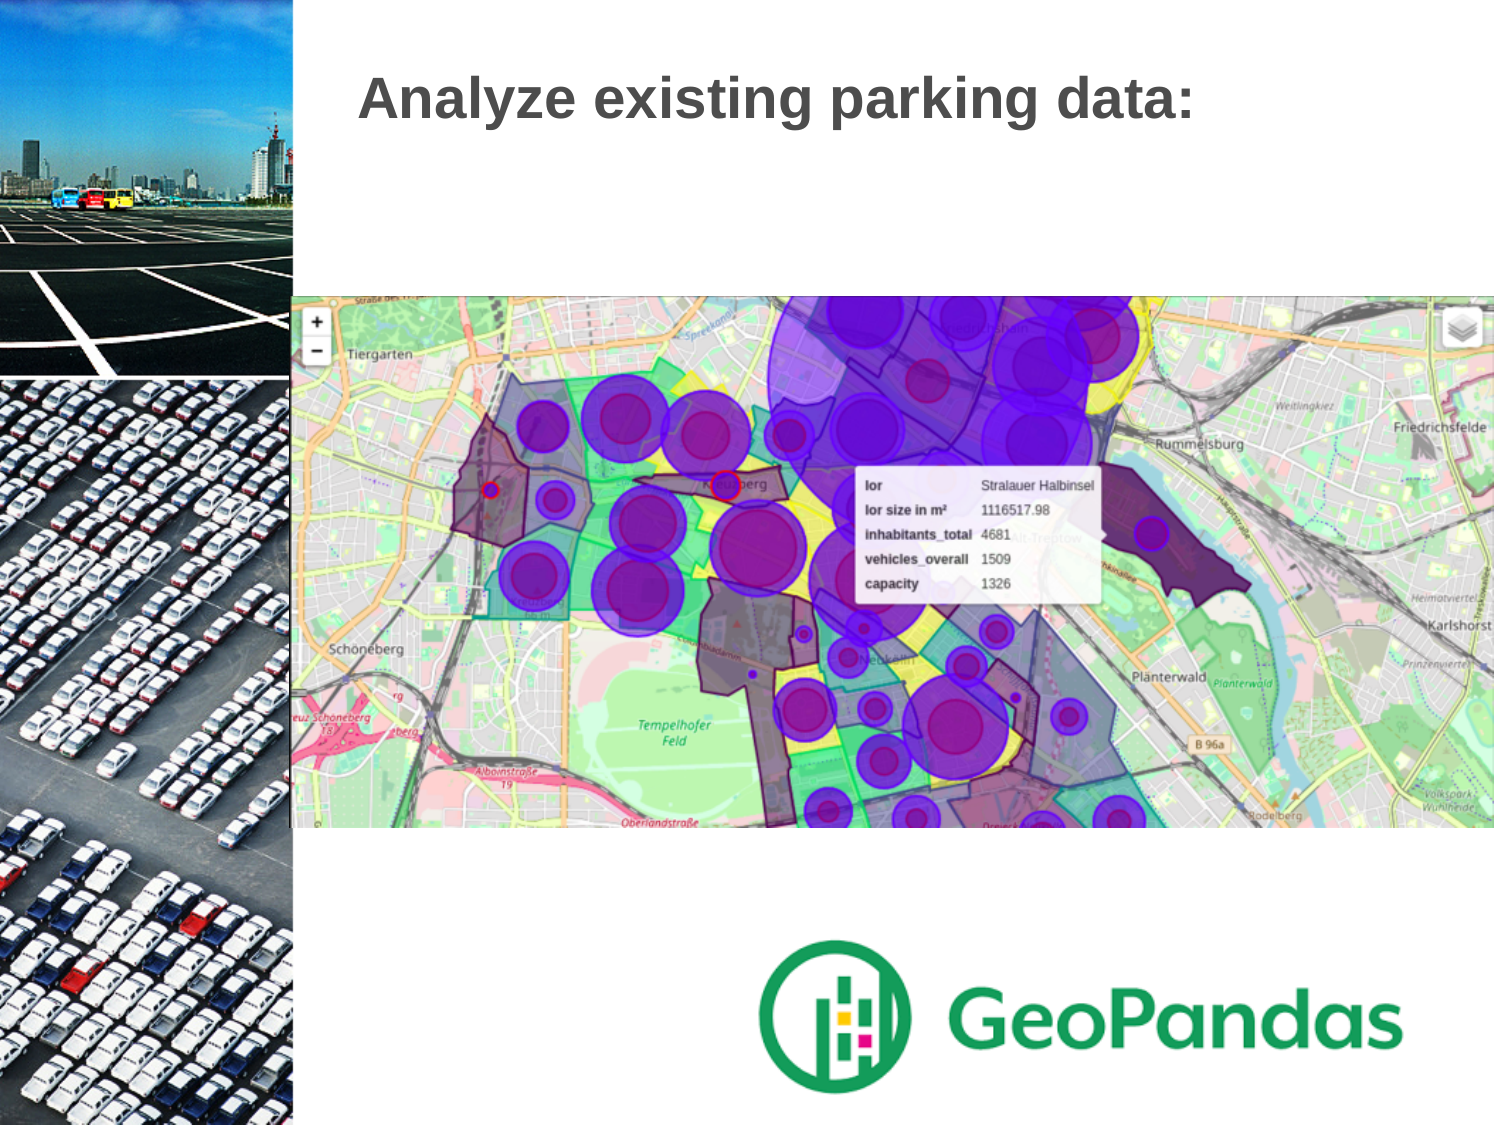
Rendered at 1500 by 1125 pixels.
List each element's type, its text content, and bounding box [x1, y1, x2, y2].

picture [0, 0, 1500, 1125]
list Analyze existing parking data: [312, 52, 1471, 171]
